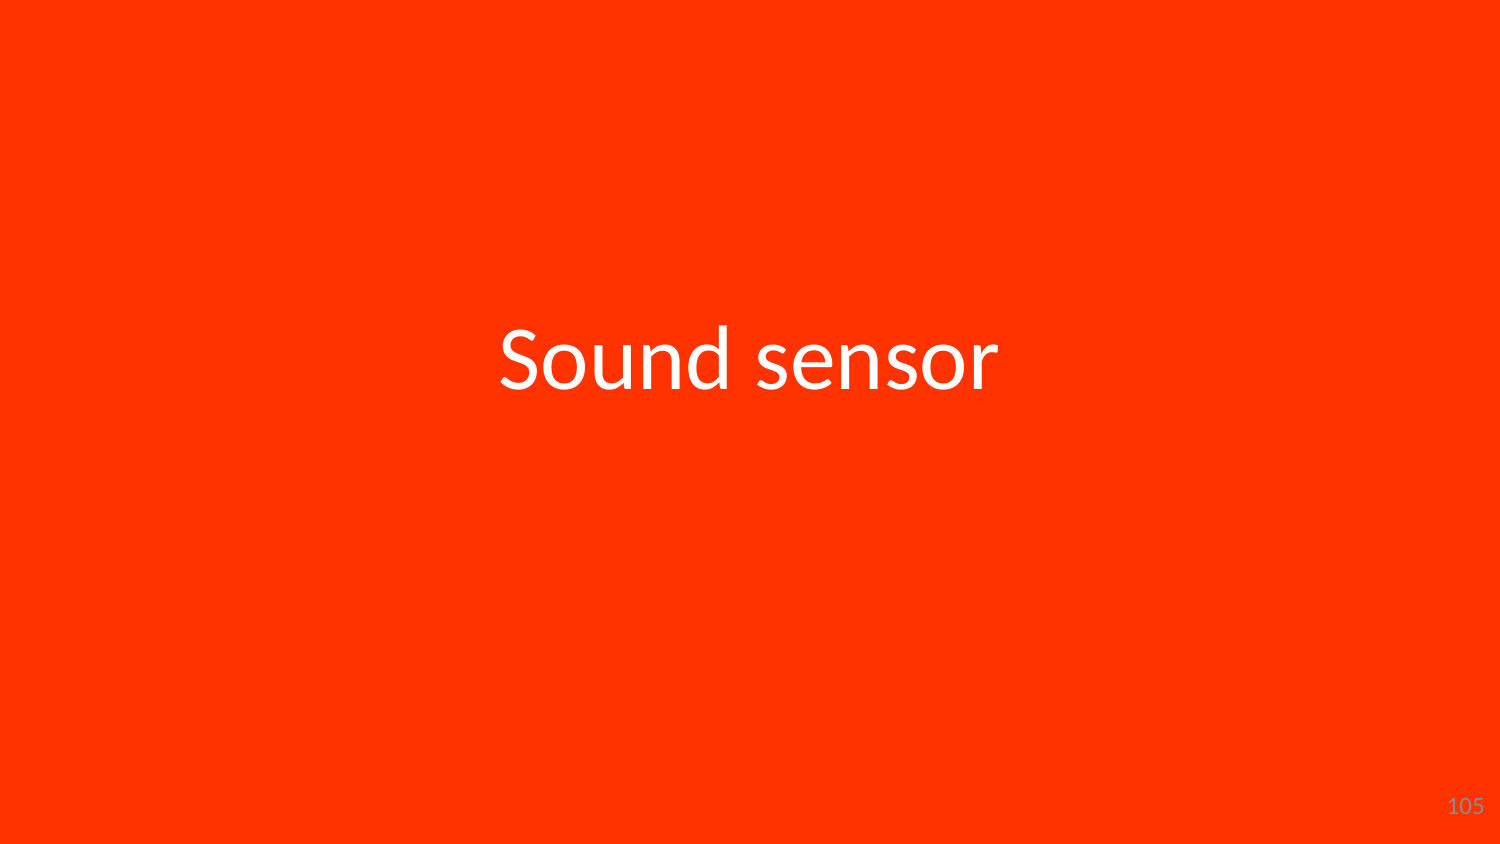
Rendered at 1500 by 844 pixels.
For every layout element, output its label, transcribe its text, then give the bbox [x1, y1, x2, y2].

slide_number 105 [1415, 782, 1500, 828]
title Sound sensor [112, 262, 1388, 443]
